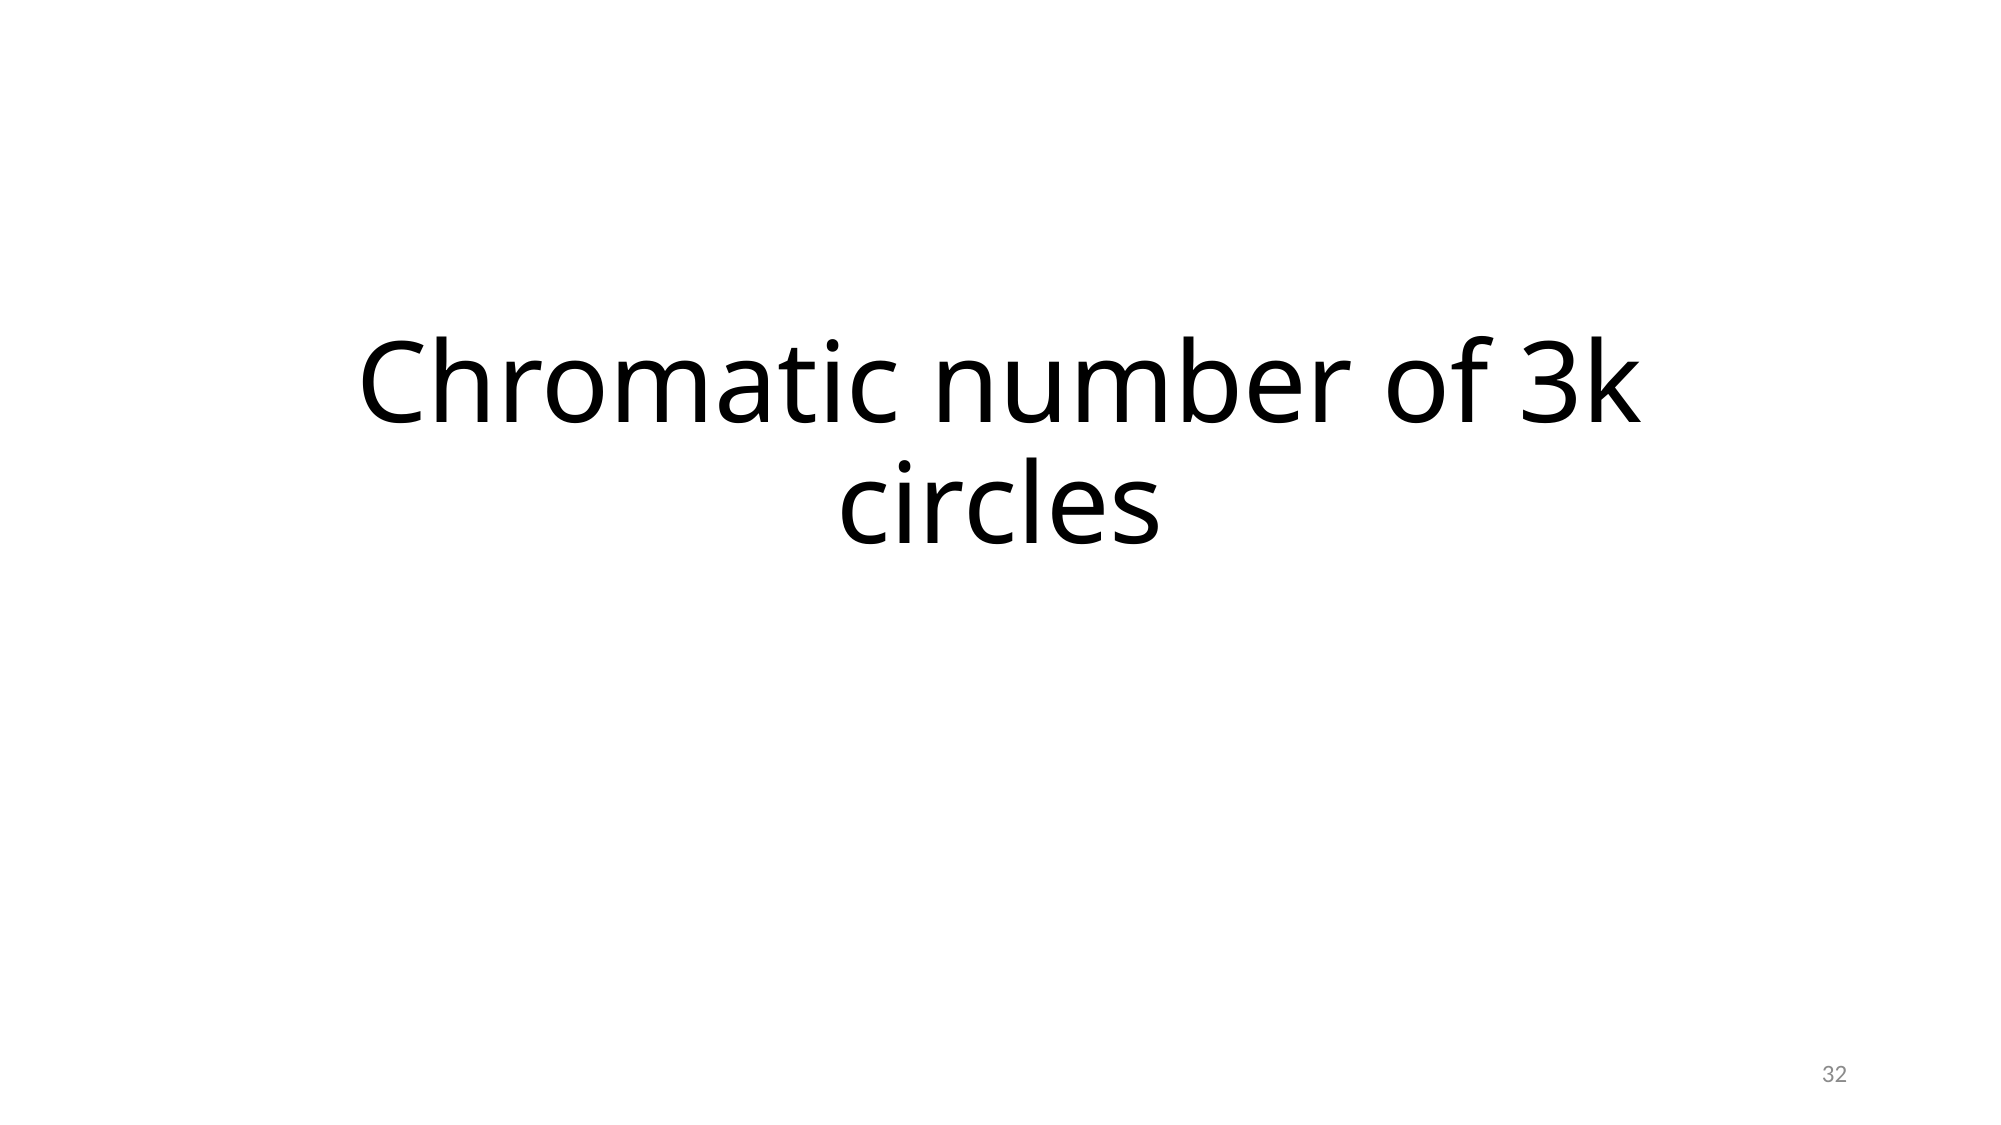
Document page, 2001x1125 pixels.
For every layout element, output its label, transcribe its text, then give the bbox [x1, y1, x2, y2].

title Chromatic number of 3k circles [249, 184, 1750, 576]
slide_number 32 [1412, 1042, 1863, 1103]
